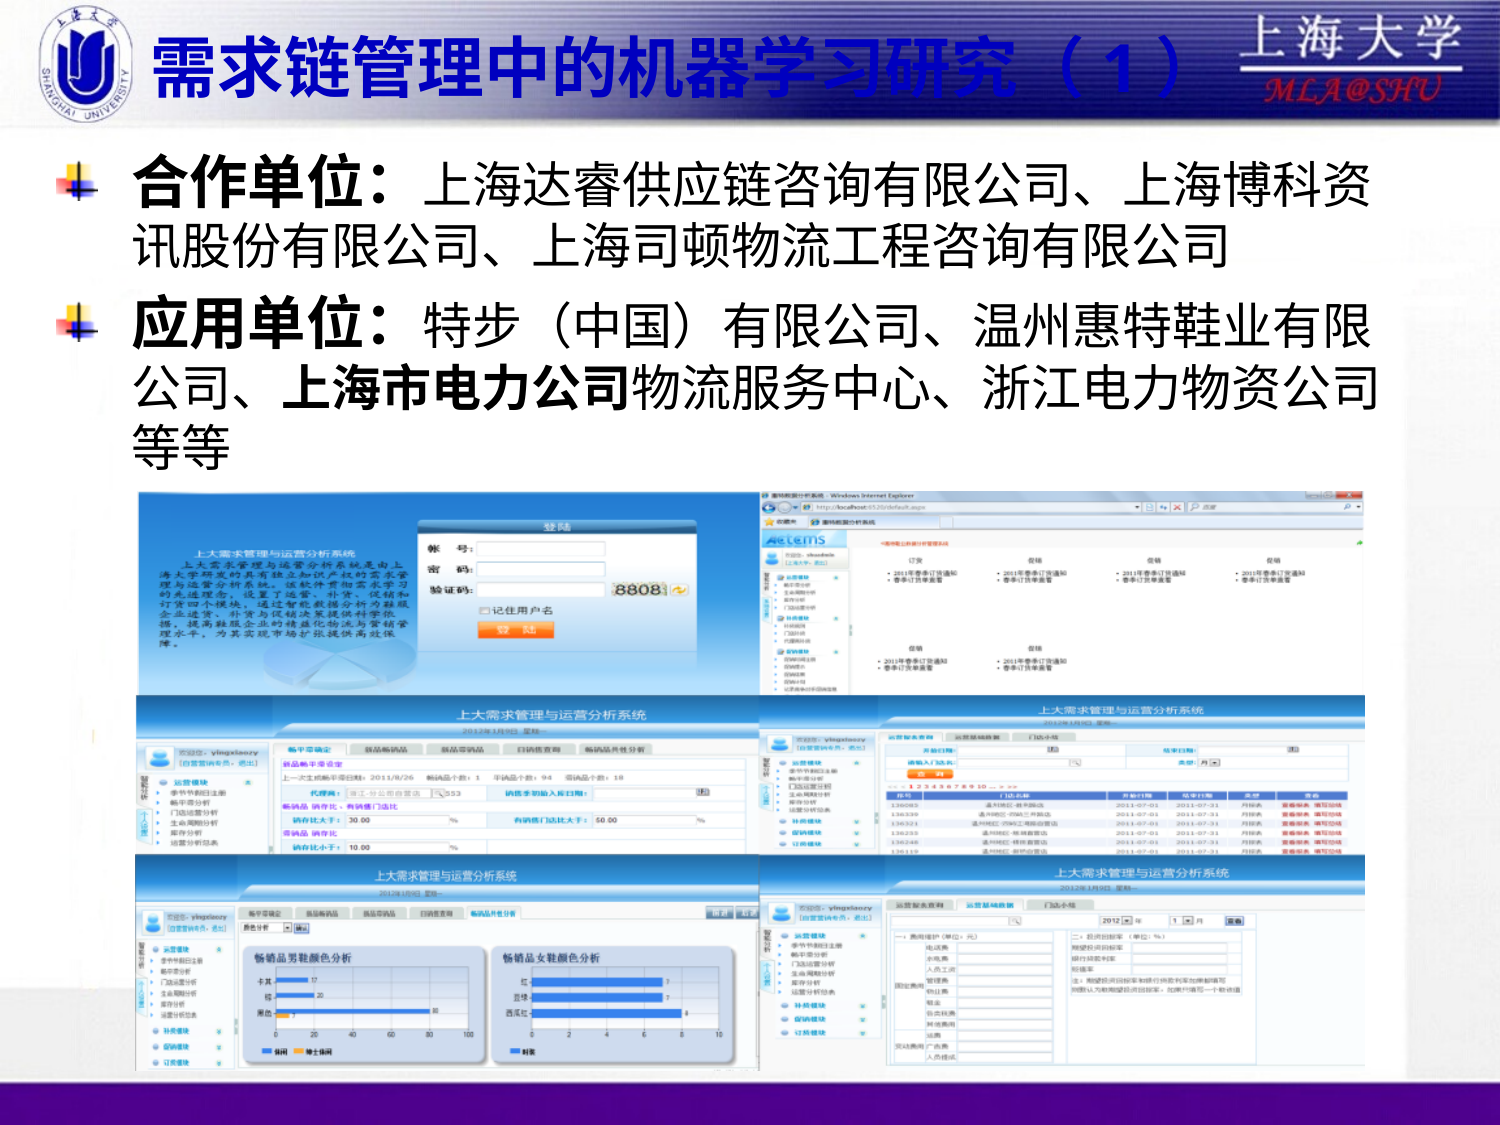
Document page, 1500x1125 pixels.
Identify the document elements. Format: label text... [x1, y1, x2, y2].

picture [0, 0, 1500, 1125]
title 需求链管理中的机器学习研究（1） [135, 0, 1486, 131]
list 合作单位：上海达睿供应链咨询有限公司、上海博科资讯股份有限公司、上海司顿物流工程咨询有限公司 应用单位：特步（中国）有限公司、温州惠特鞋业有限公司、上海市电力公司物流服务中心、浙江电力物资公司等等 [41, 137, 1425, 1005]
